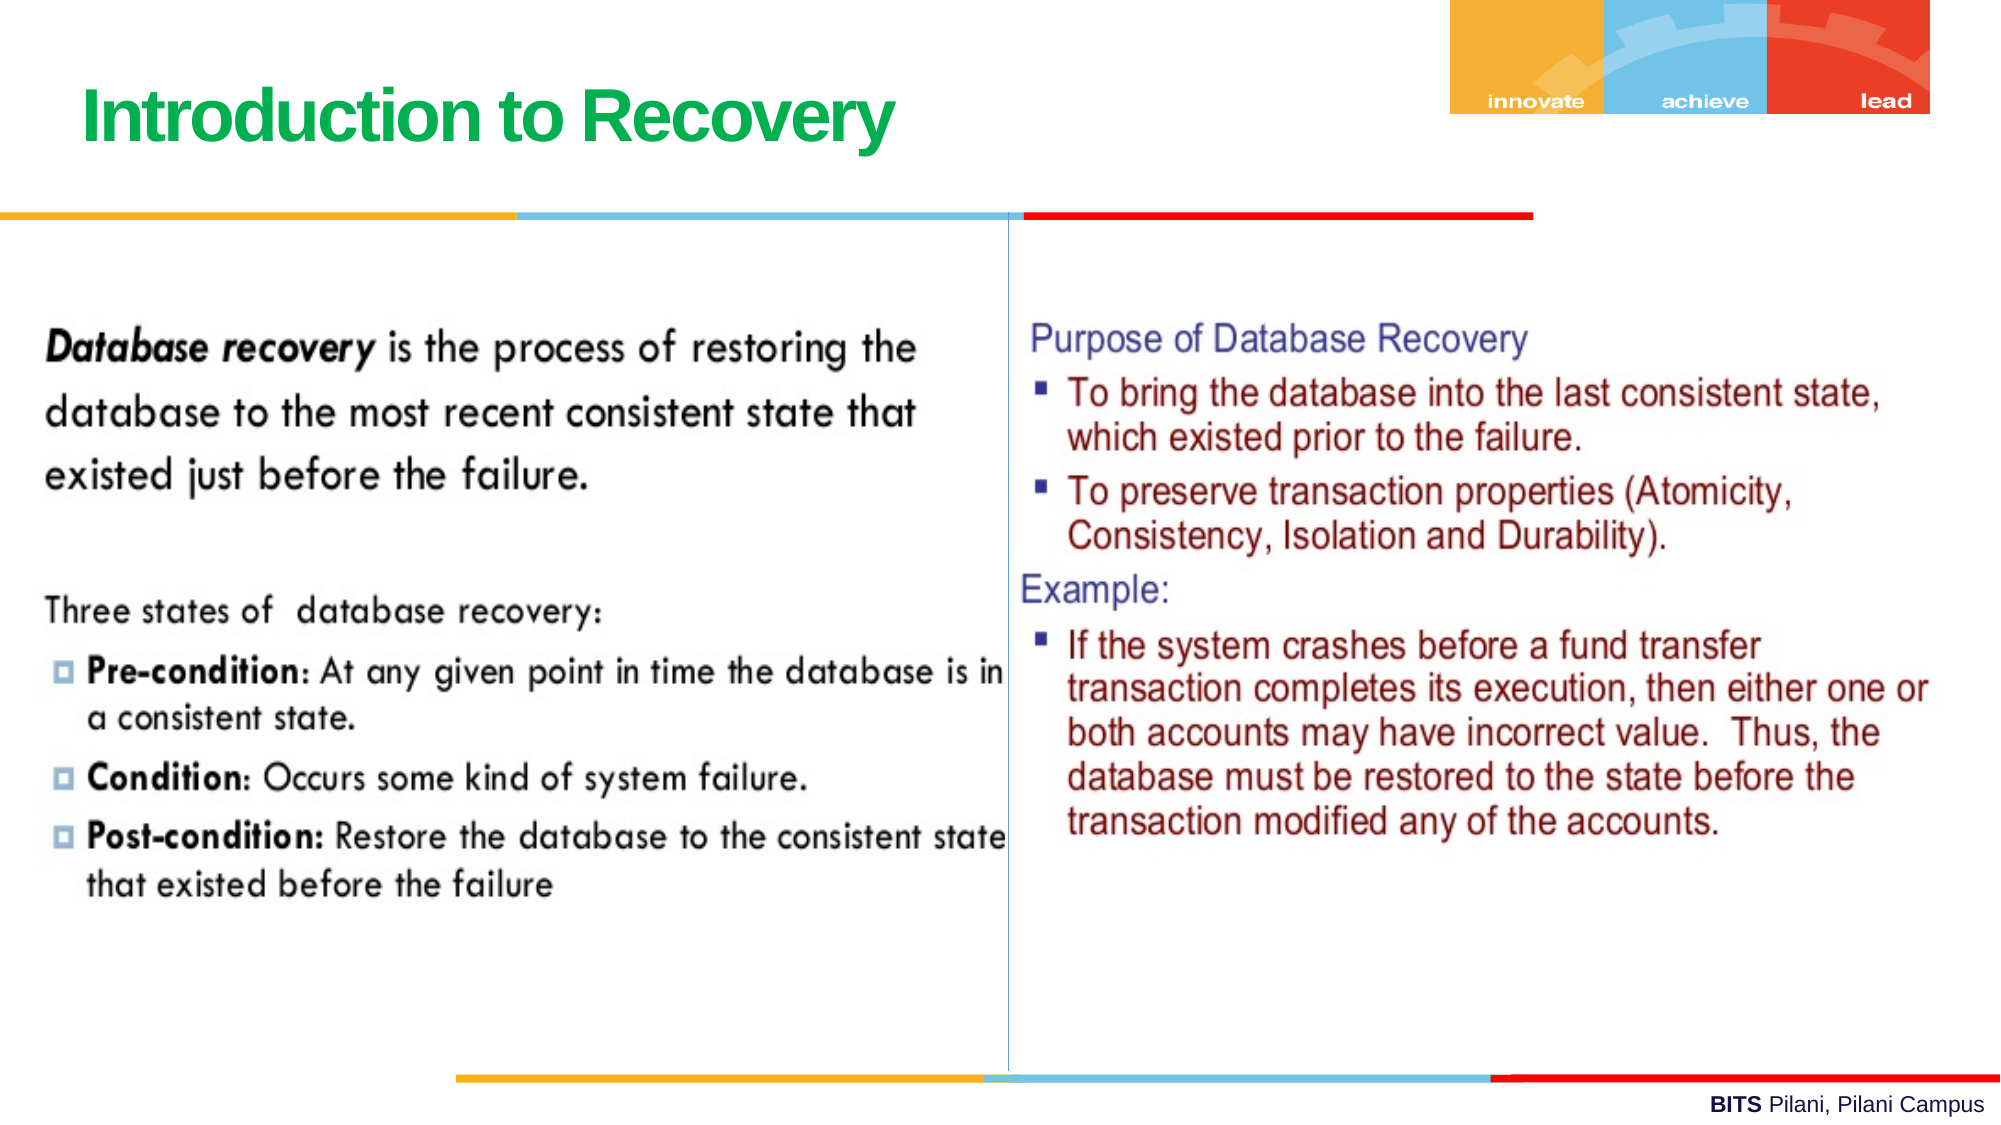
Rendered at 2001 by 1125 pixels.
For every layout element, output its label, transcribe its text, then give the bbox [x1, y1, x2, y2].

picture [1009, 310, 1961, 918]
picture [1449, 0, 1930, 114]
picture [28, 310, 1008, 918]
list Introduction to Recovery [66, 24, 1450, 213]
